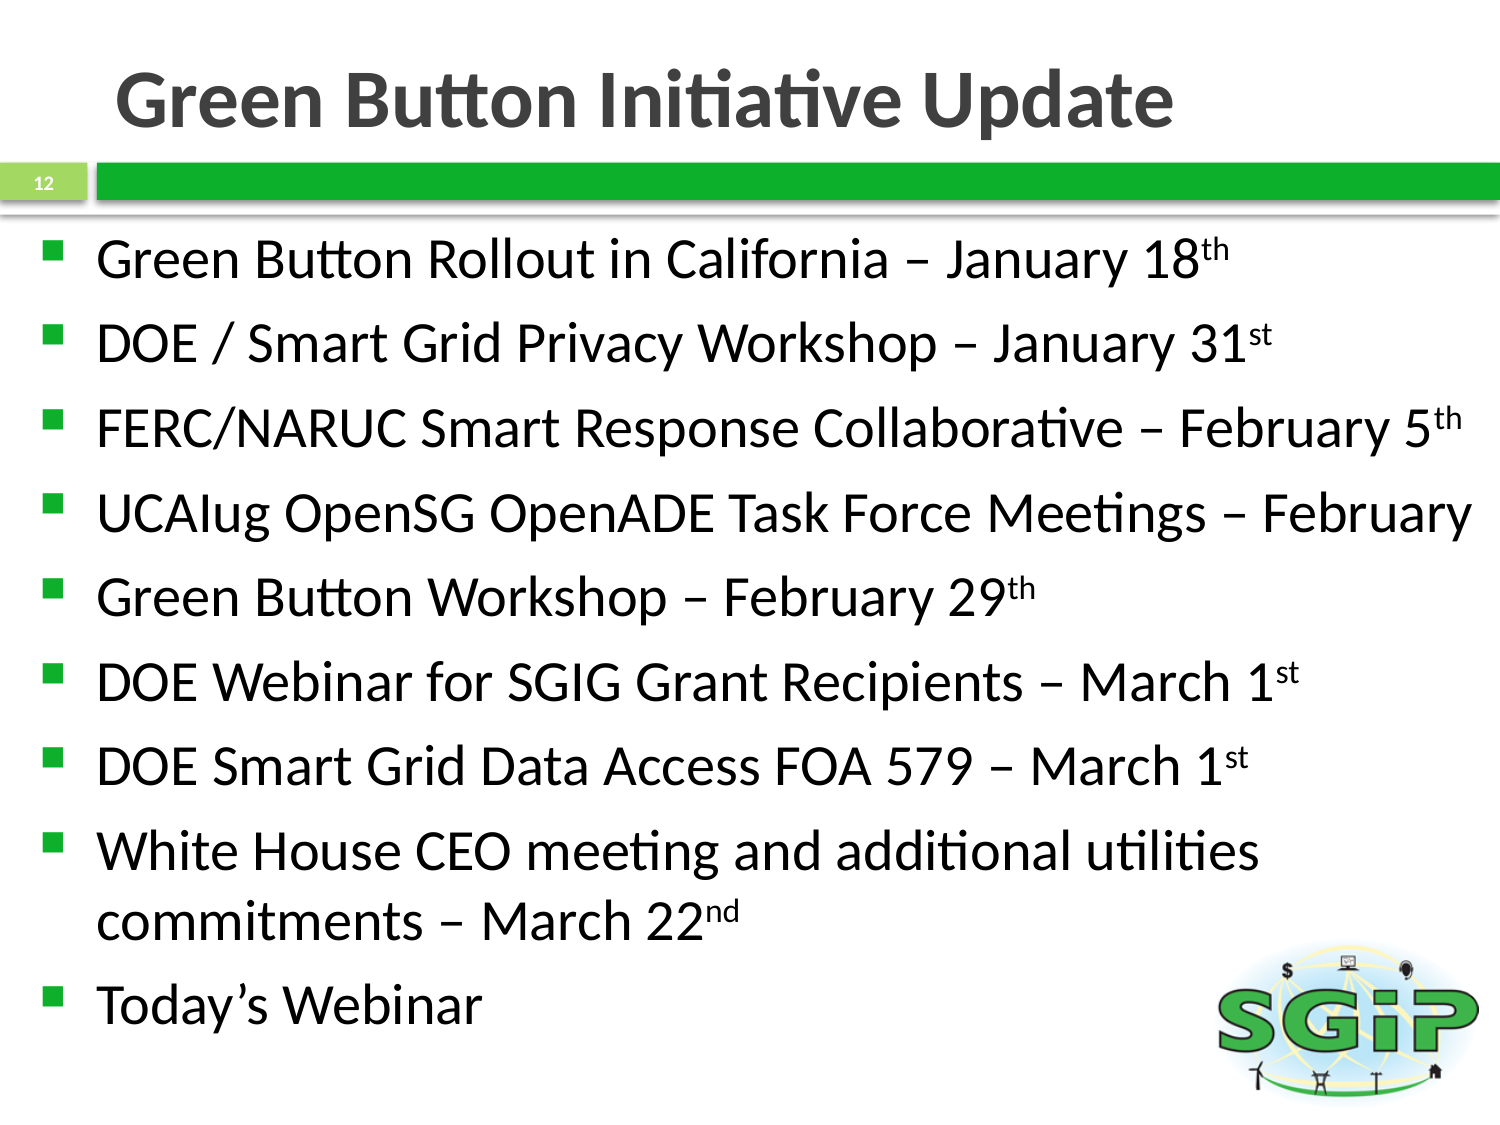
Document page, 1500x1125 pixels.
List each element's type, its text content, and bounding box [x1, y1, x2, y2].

picture [1212, 1025, 1479, 1110]
title Green Button Initiative Update [100, 12, 1475, 175]
slide_number 12 [0, 162, 88, 203]
list Green Button Rollout in California – January 18th DOE / Smart Grid Privacy Workshop – January 31st FERC/NARUC Smart Response Collaborative – February 5th UCAIug OpenSG OpenADE Task Force Meetings – February Green Button Workshop – February 29th DOE Webinar for SGIG Grant Recipients – March 1st DOE Smart Grid Data Access FOA 579 – March 1st White House CEO meeting and additional utilities commitments – March 22nd Today’s Webinar [24, 212, 1500, 1025]
